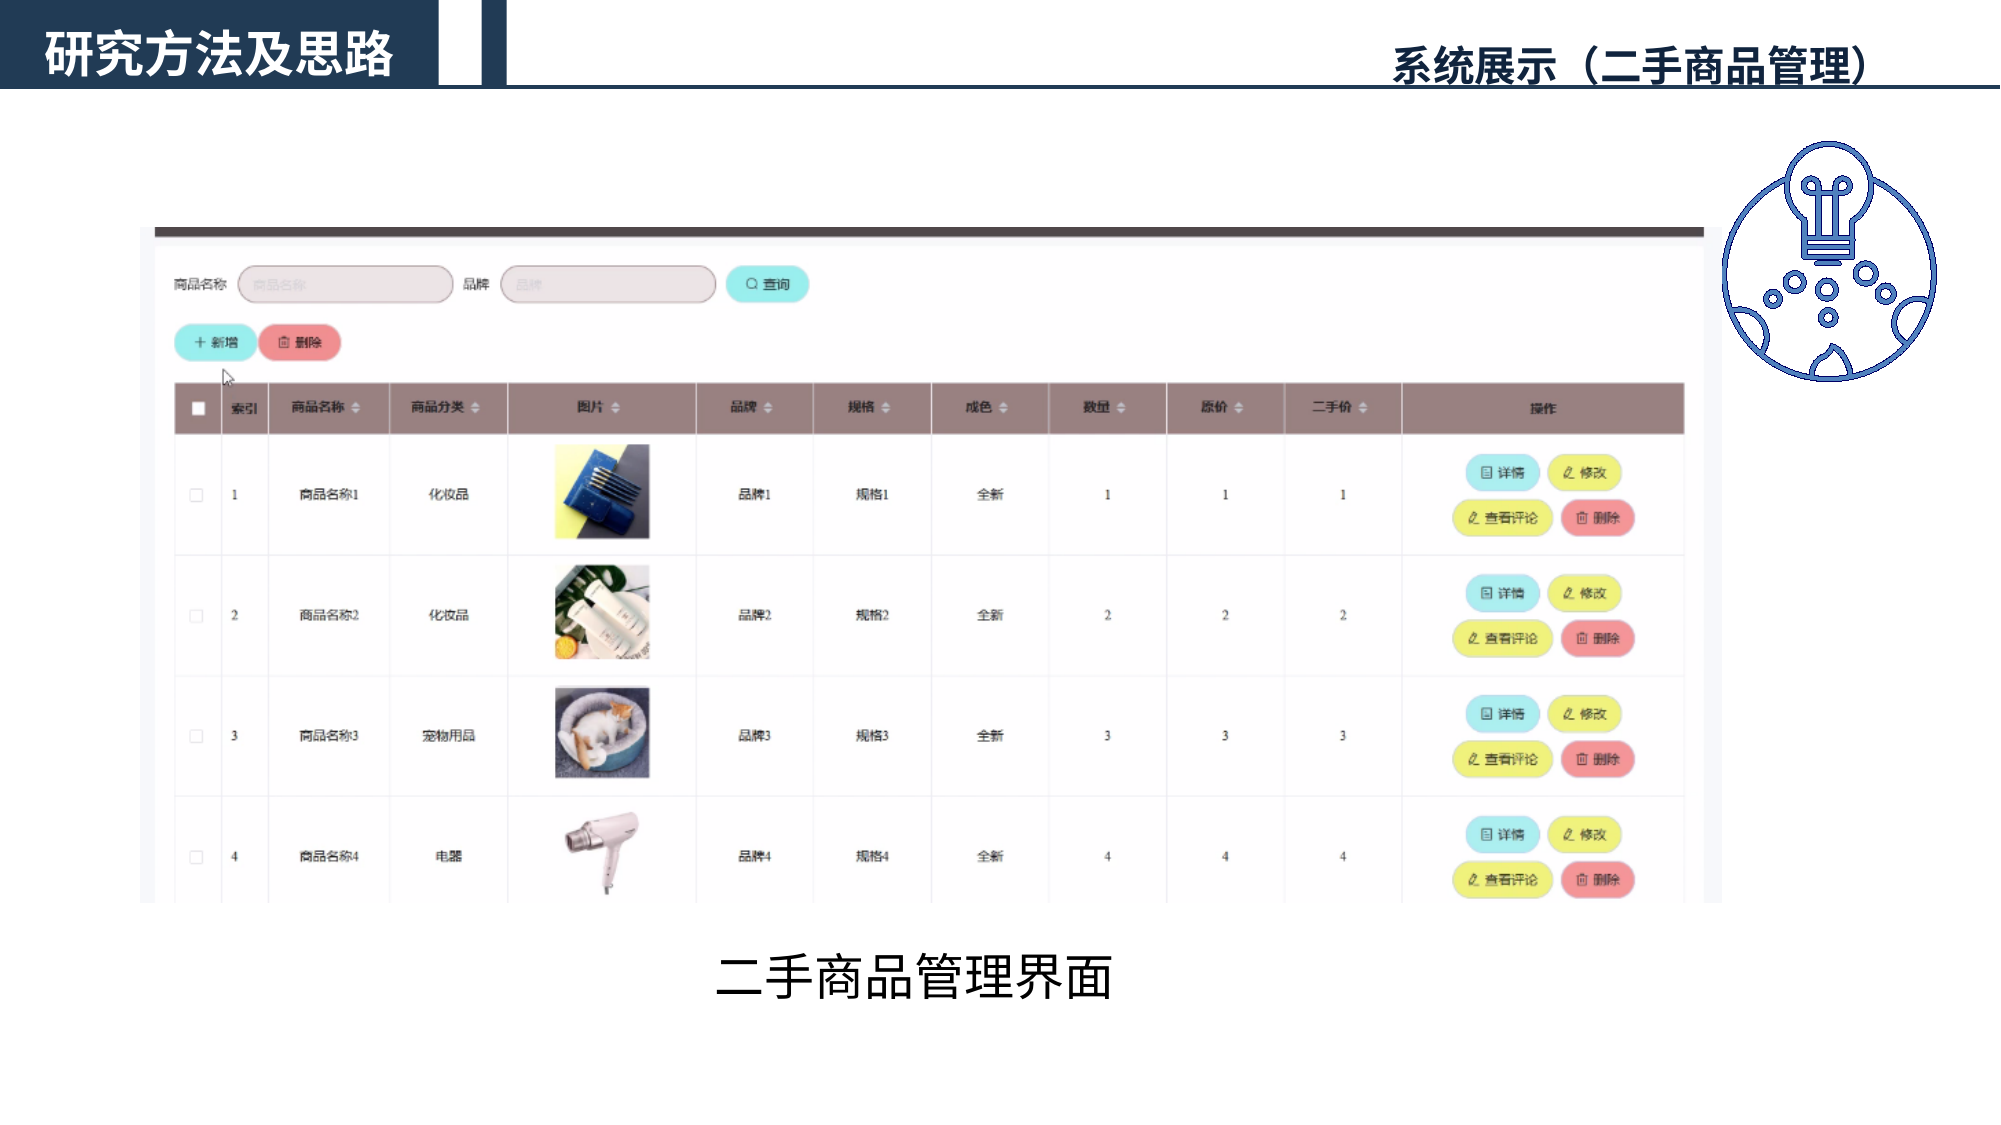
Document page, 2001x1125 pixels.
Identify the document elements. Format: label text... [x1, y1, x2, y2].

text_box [0, 0, 2000, 99]
picture [140, 227, 1722, 903]
text_box [1722, 141, 1937, 382]
text_box 二手商品管理界面 [669, 938, 1138, 1013]
